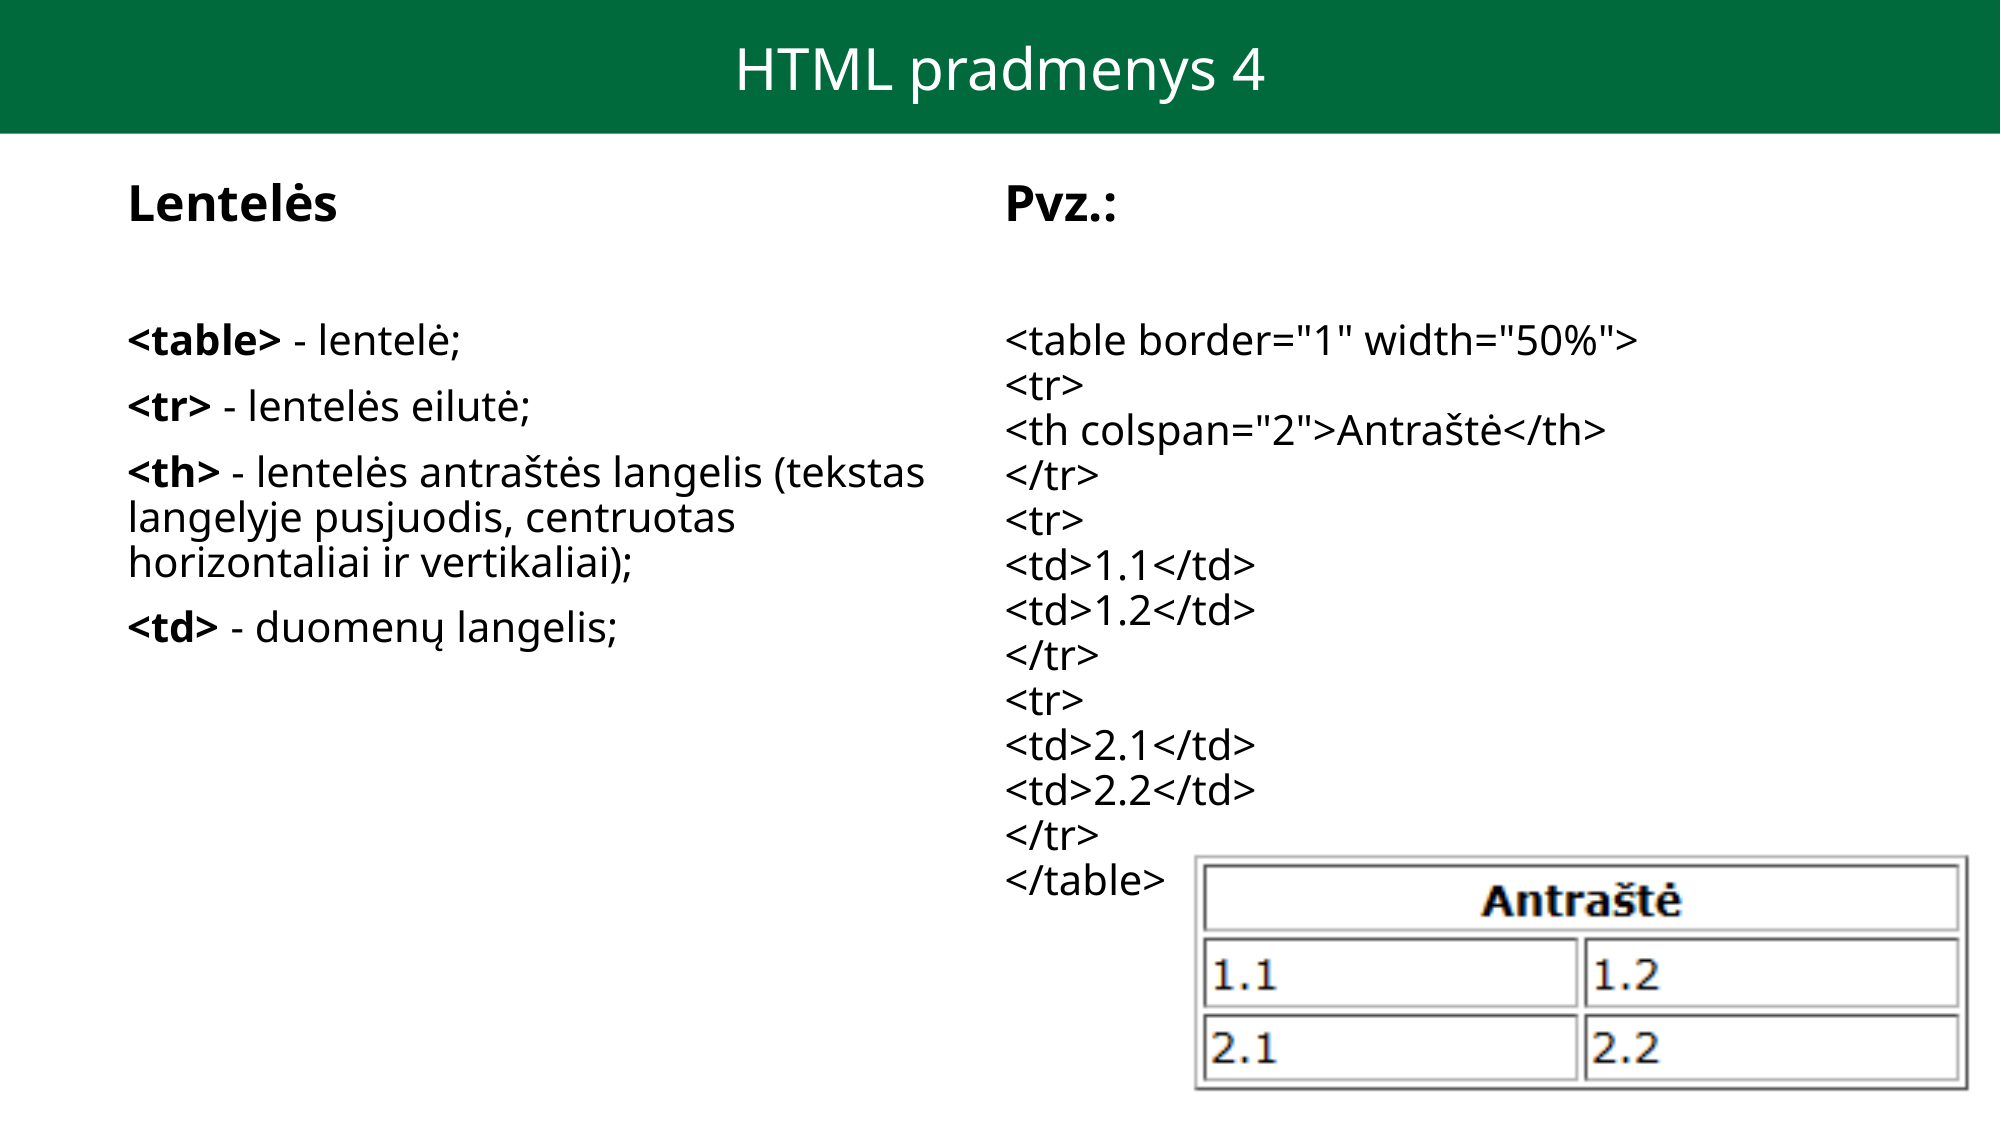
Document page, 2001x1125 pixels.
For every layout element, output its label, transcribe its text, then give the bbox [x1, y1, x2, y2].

list Pvz.: <table border="1" width="50%"> <tr> <th colspan="2">Antraštė</th> </tr> <tr> <td>1.1</td> <td>1.2</td> </tr> <tr> <td>2.1</td> <td>2.2</td> </tr> </table> [989, 171, 1916, 1125]
picture [1174, 847, 2000, 1125]
text_box HTML pradmenys 4 [0, 0, 2000, 135]
list Lentelės <table> - lentelė; <tr> - lentelės eilutė; <th> - lentelės antraštės langelis (tekstas langelyje pusjuodis, centruotas horizontaliai ir vertikaliai); <td> - duomenų langelis; [112, 171, 959, 746]
